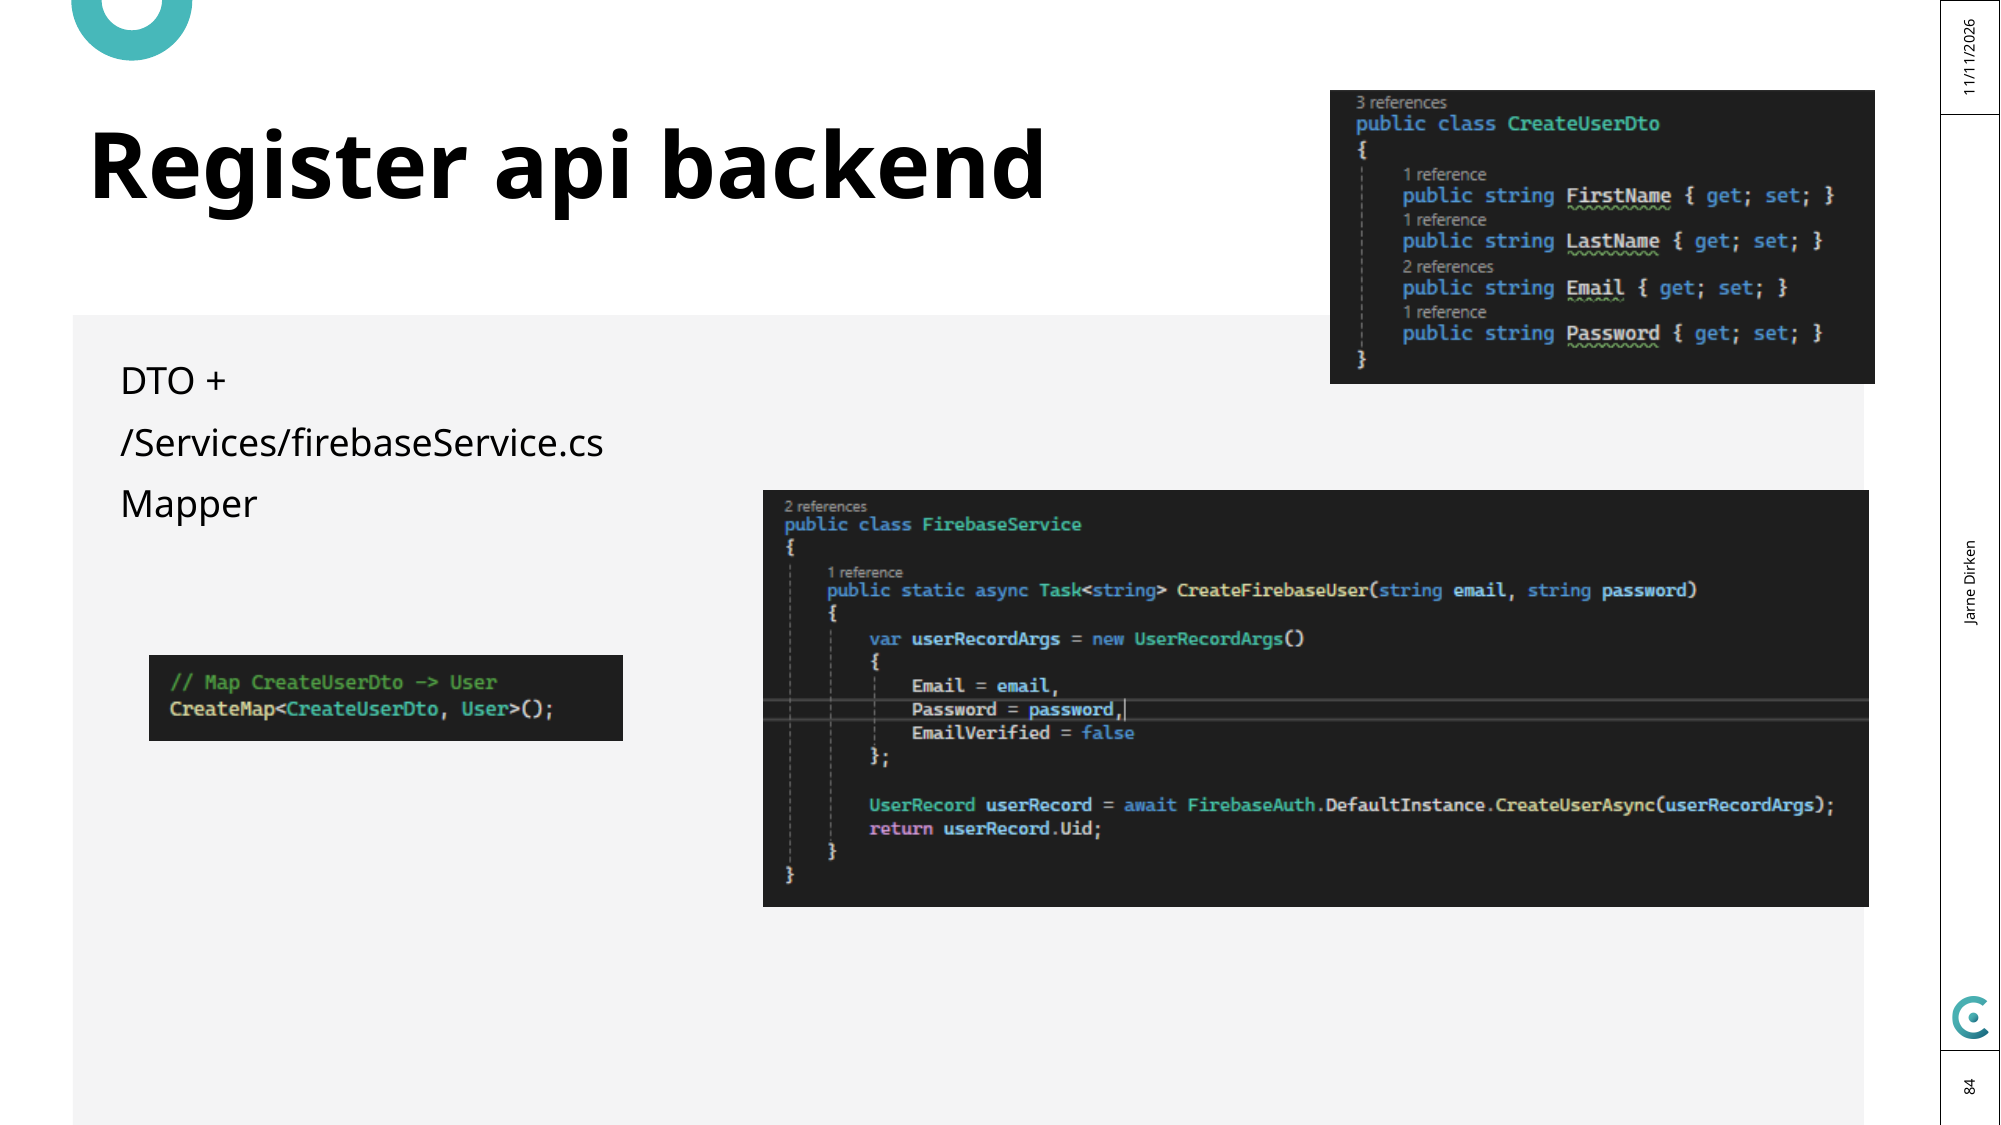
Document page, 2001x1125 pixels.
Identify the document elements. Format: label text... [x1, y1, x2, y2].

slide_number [1940, 0, 2000, 114]
title Register api backend [72, 59, 1863, 278]
slide_number 84 [1940, 1050, 2000, 1125]
footer Jarne Dirken [1940, 114, 2000, 1050]
picture [763, 490, 1869, 907]
picture [1330, 90, 1875, 384]
picture [149, 655, 623, 741]
list DTO + /Services/firebaseService.cs Mapper [72, 315, 1863, 1050]
